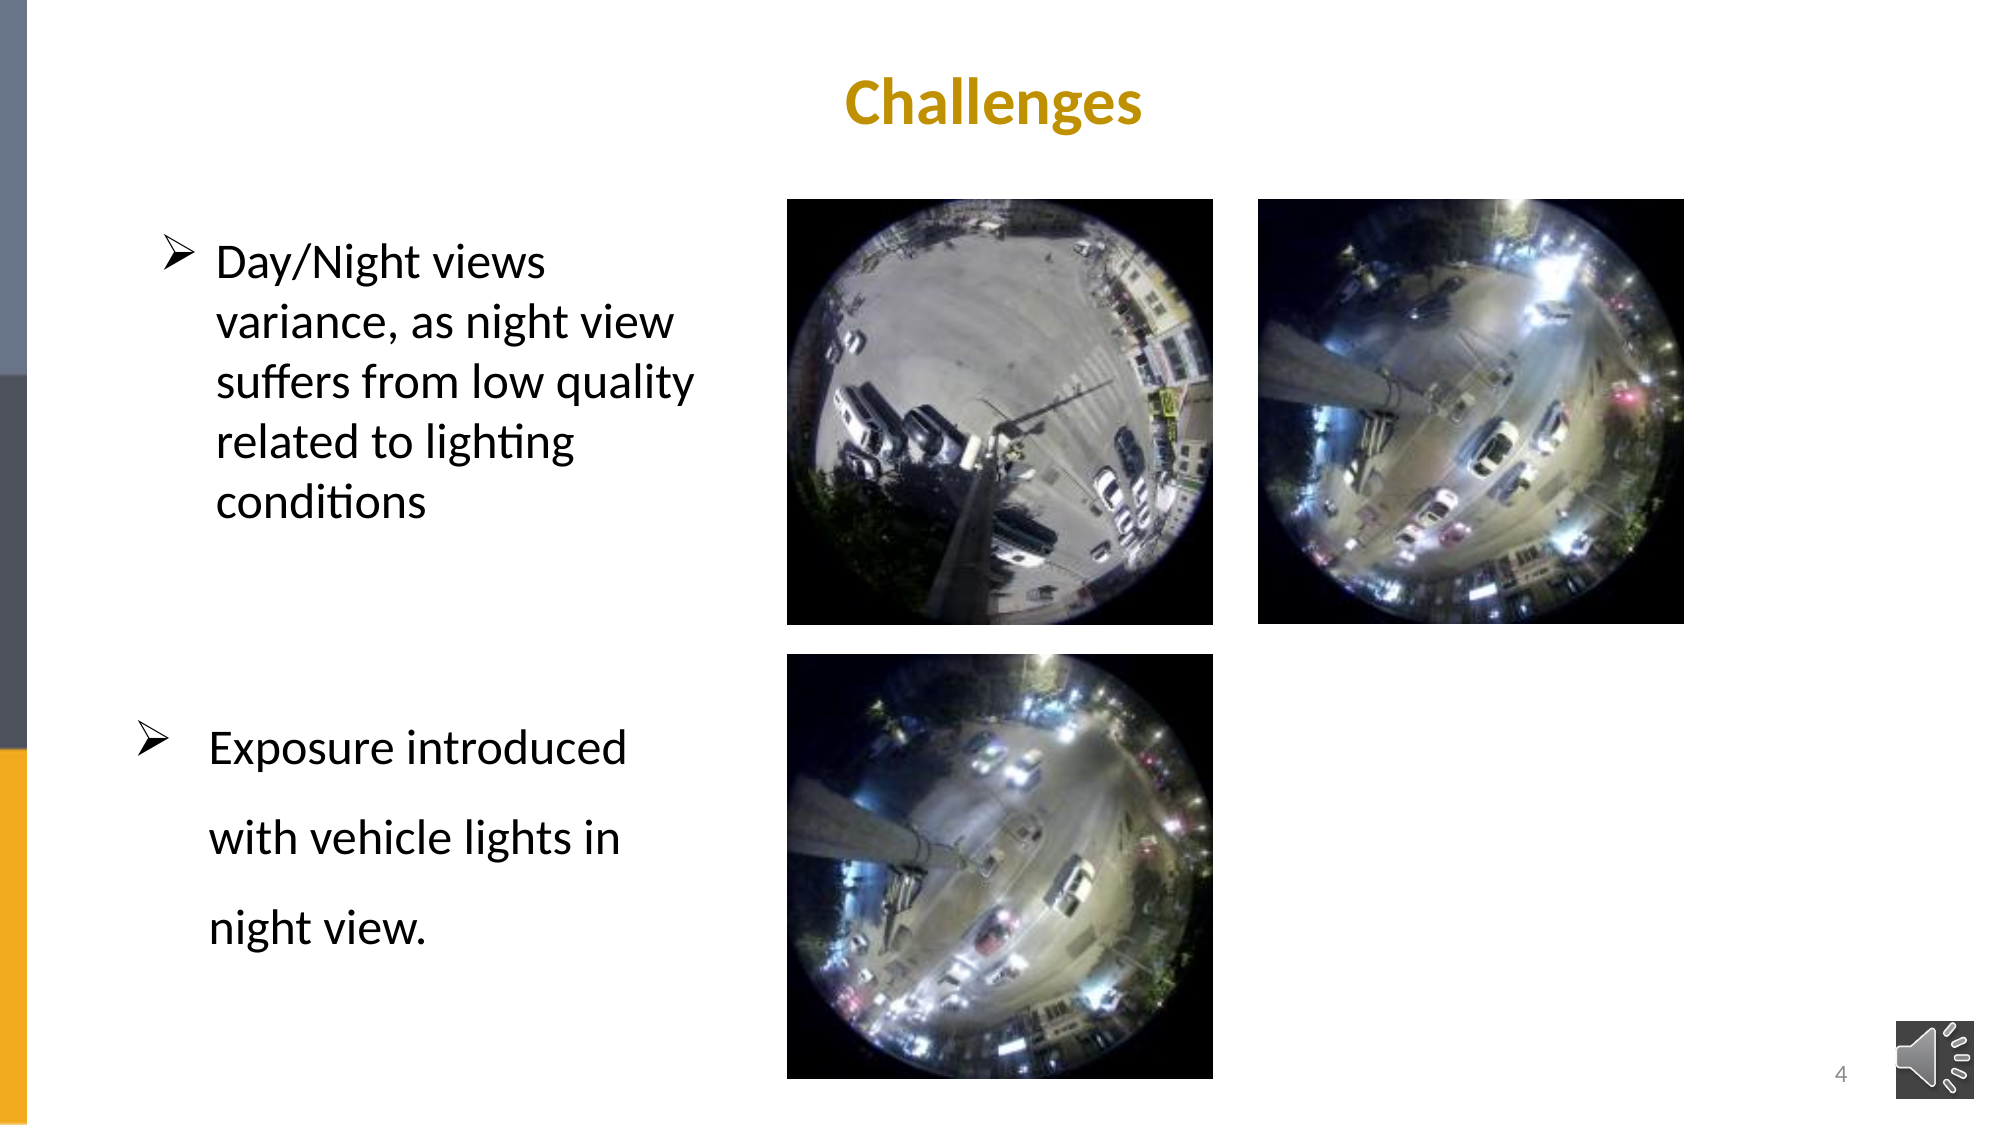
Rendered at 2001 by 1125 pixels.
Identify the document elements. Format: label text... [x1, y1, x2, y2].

picture [0, 0, 27, 1125]
text_box Exposure introduced with vehicle lights in night view. [118, 676, 724, 962]
text_box Challenges [179, 49, 1809, 146]
slide_number 4 [1412, 1042, 1863, 1103]
picture [787, 654, 1213, 1079]
text_box Day/Night views variance, as night view suffers from low quality related to lighting conditions [144, 221, 724, 597]
picture [787, 199, 1213, 625]
picture [1258, 199, 1684, 624]
picture [1894, 1019, 1975, 1100]
